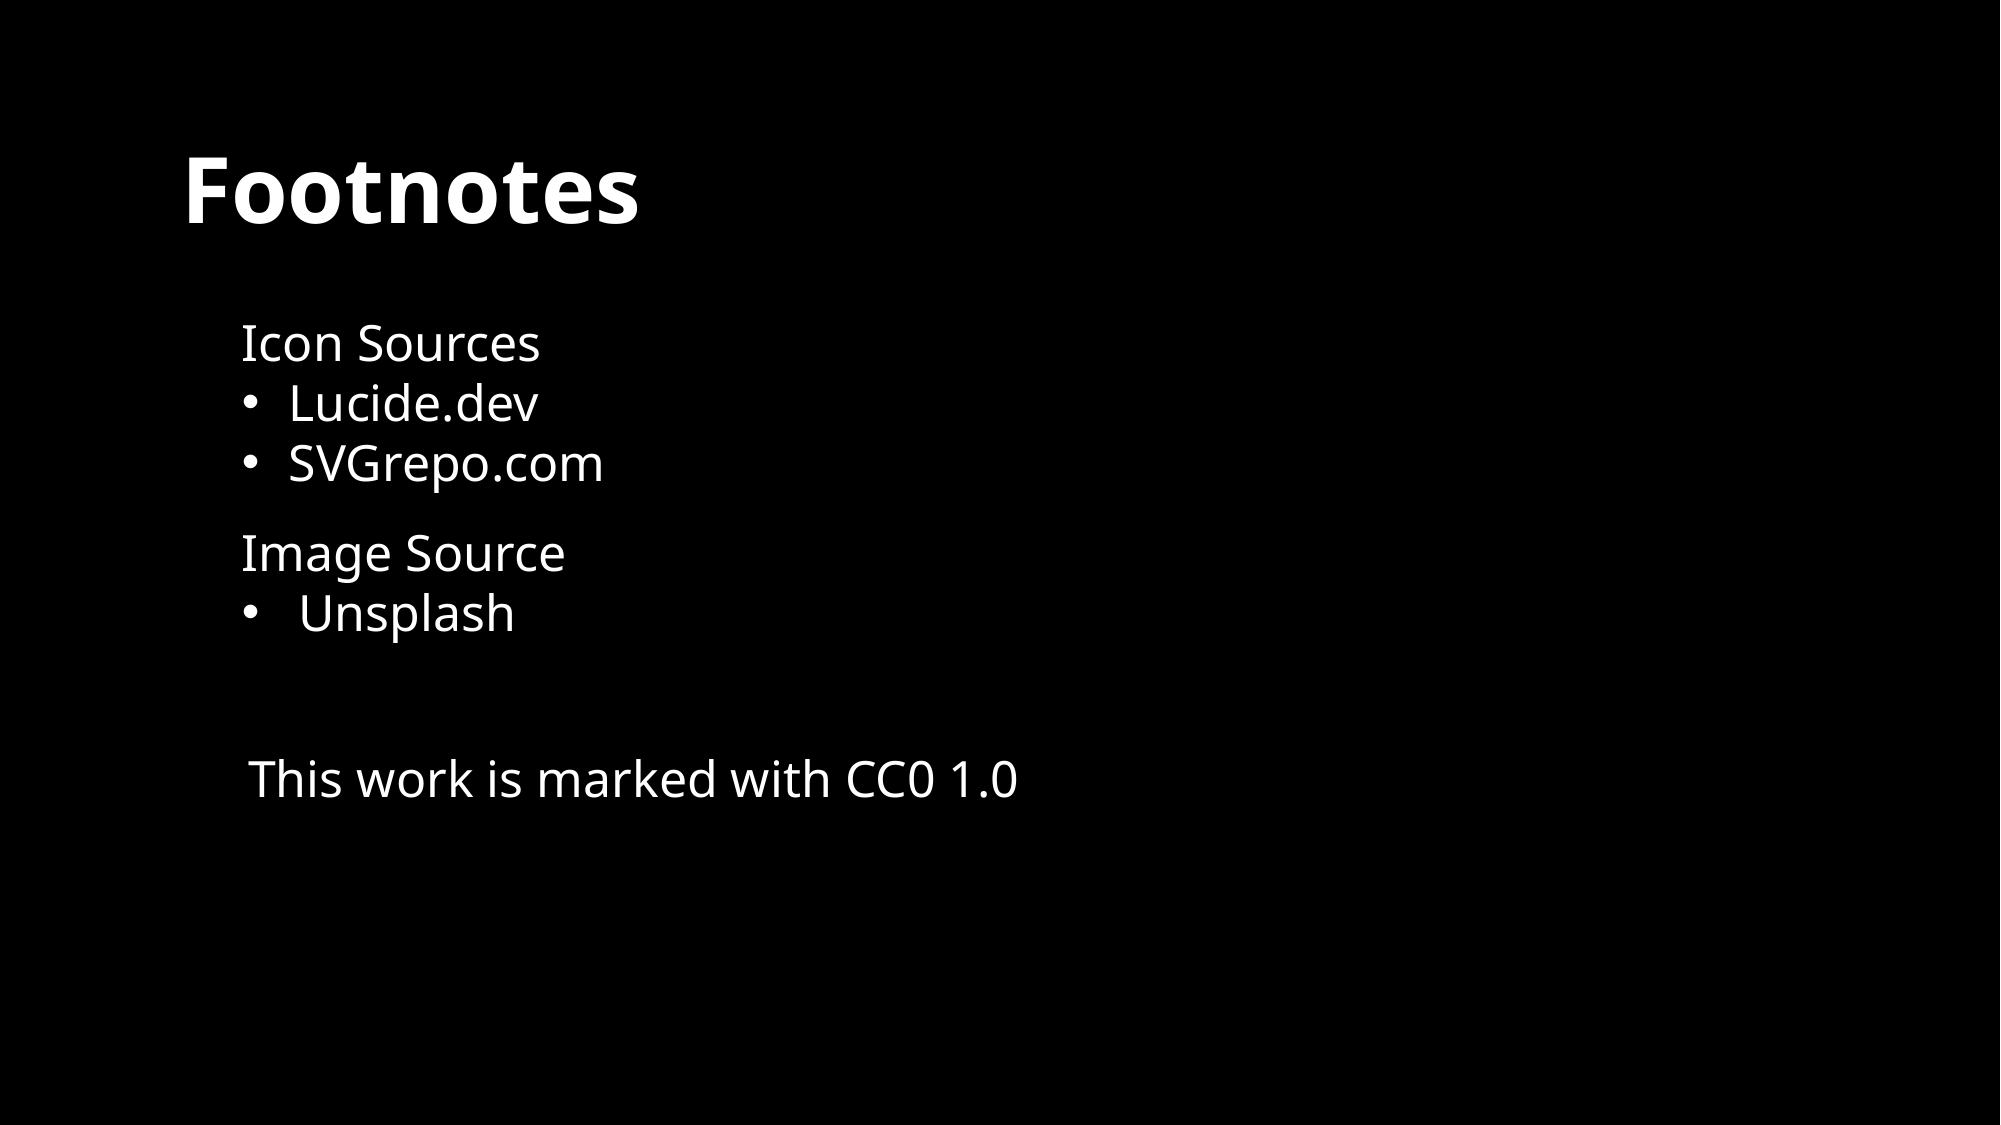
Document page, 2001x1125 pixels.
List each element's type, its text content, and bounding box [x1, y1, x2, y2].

title Footnotes [165, 113, 1819, 274]
text_box Image Source Unsplash [227, 514, 582, 649]
text_box Icon Sources Lucide.dev SVGrepo.com [227, 304, 621, 499]
text_box This work is marked with CC0 1.0 [233, 739, 1116, 823]
